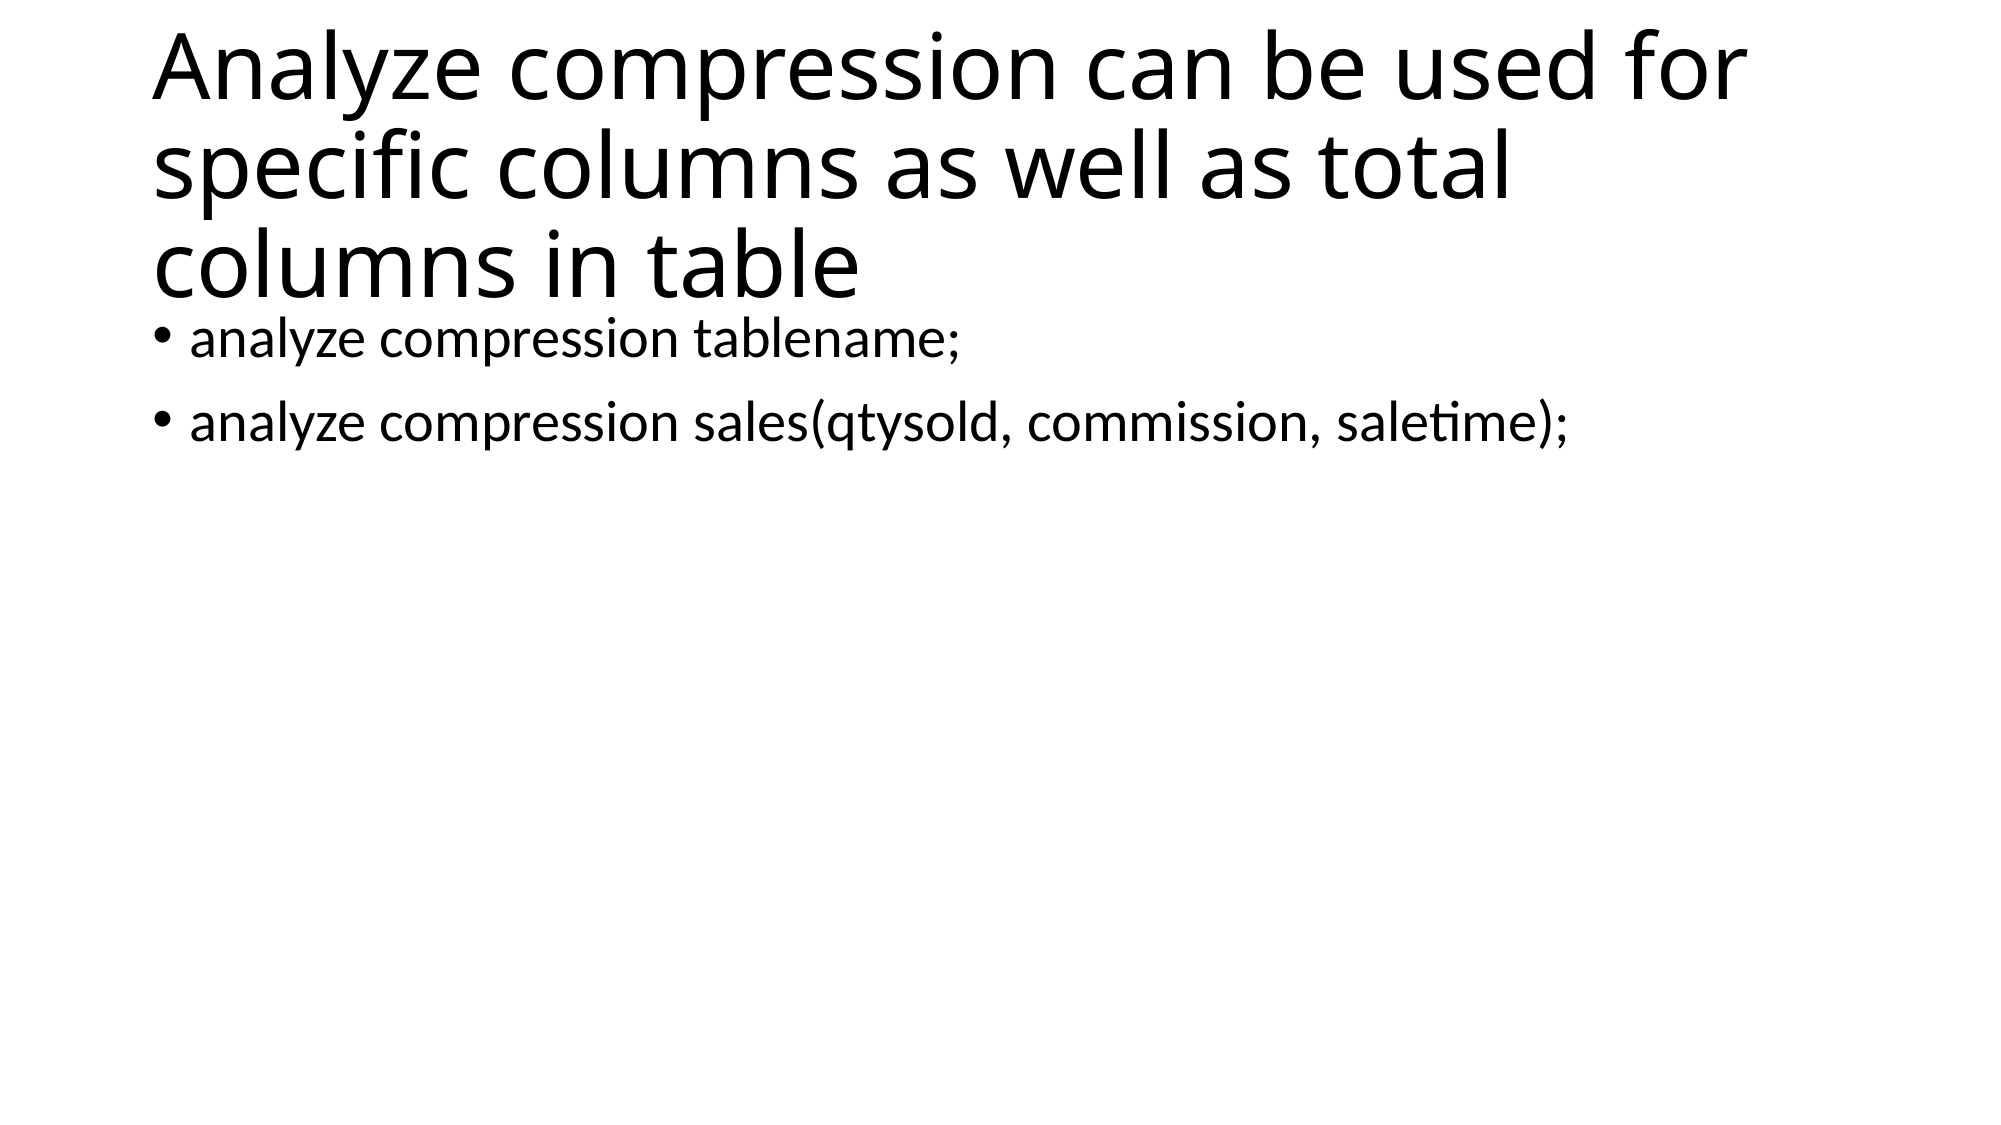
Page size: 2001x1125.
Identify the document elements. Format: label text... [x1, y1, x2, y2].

title Analyze compression can be used for specific columns as well as total columns in table [137, 59, 1863, 278]
list analyze compression tablename; analyze compression sales(qtysold, commission, saletime); [137, 299, 1863, 1014]
